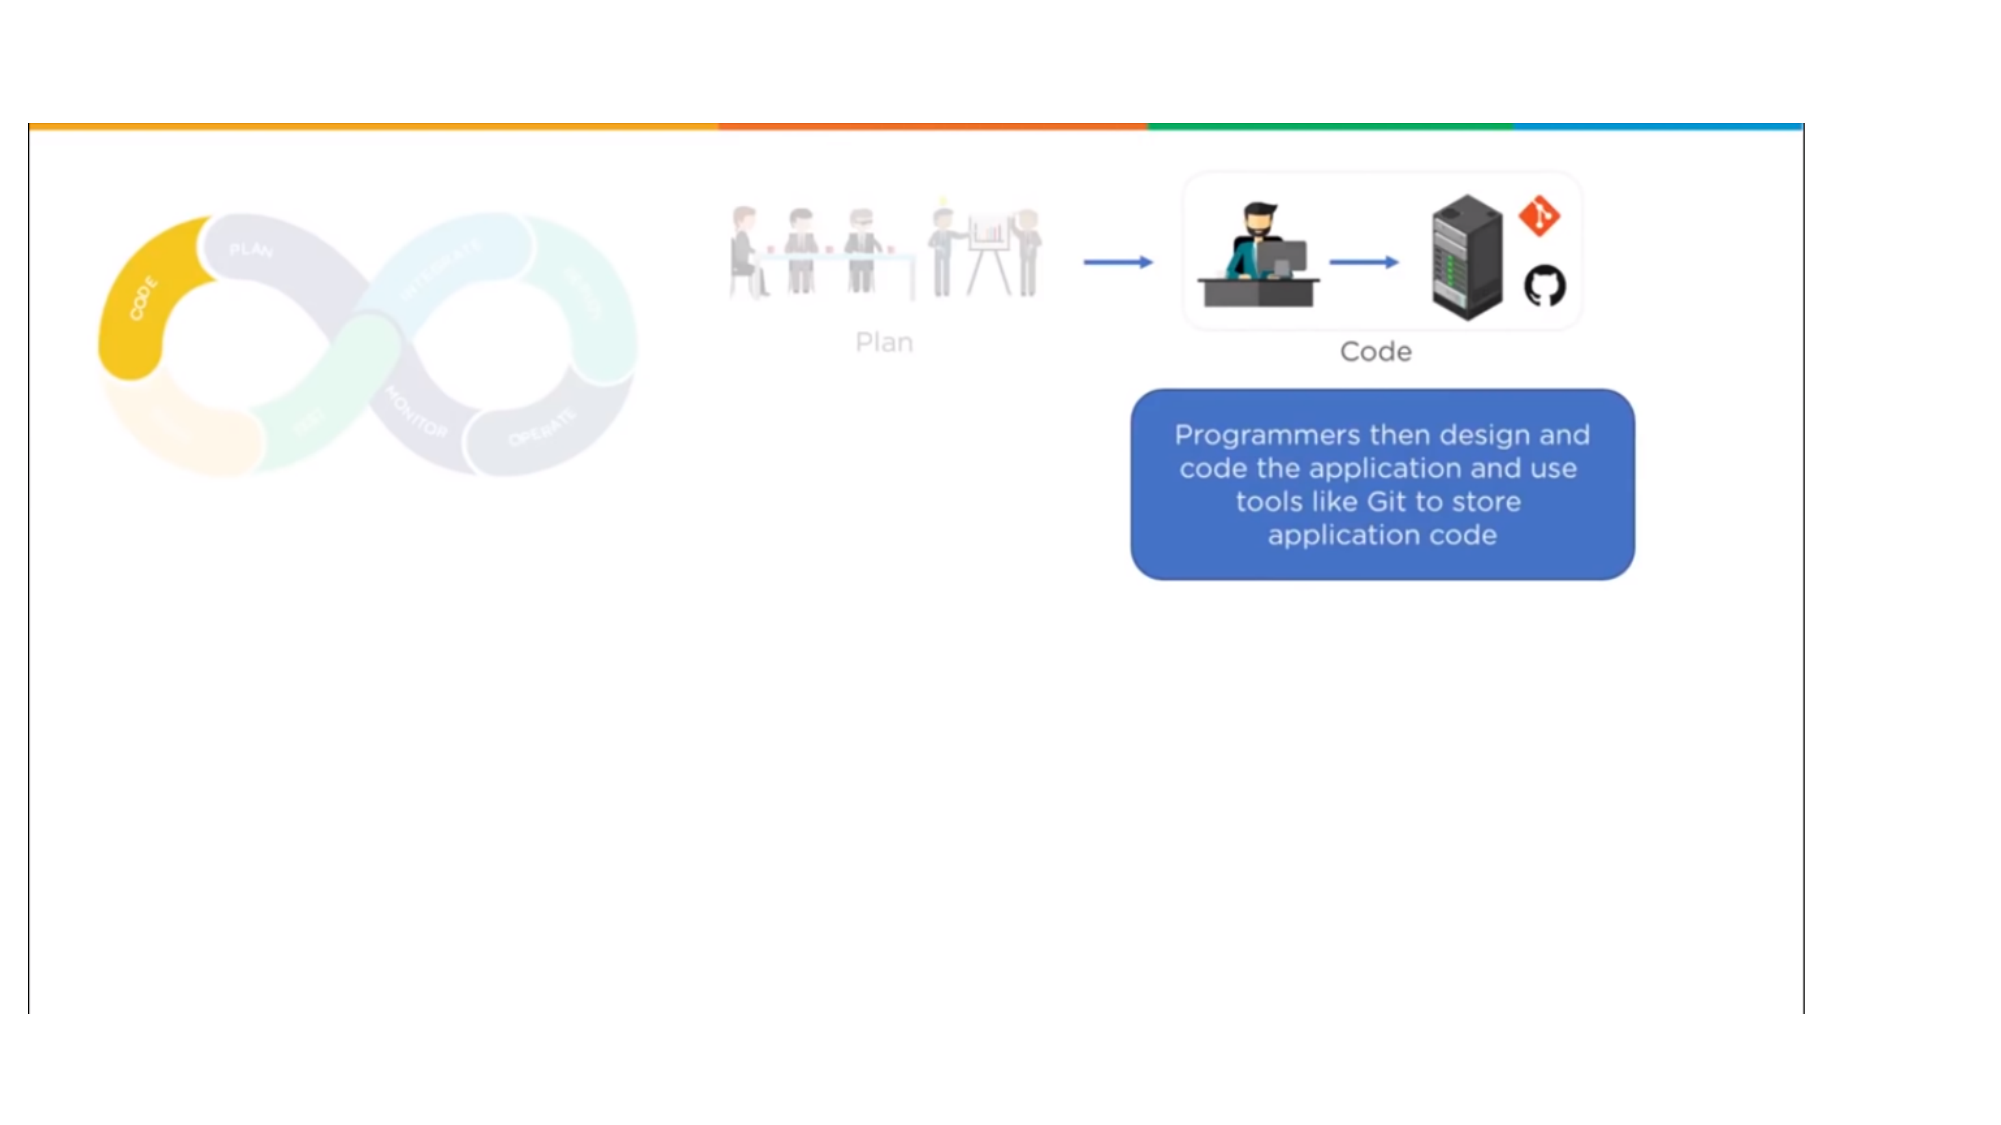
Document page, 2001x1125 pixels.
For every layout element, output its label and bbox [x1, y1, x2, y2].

list [28, 123, 1831, 1014]
